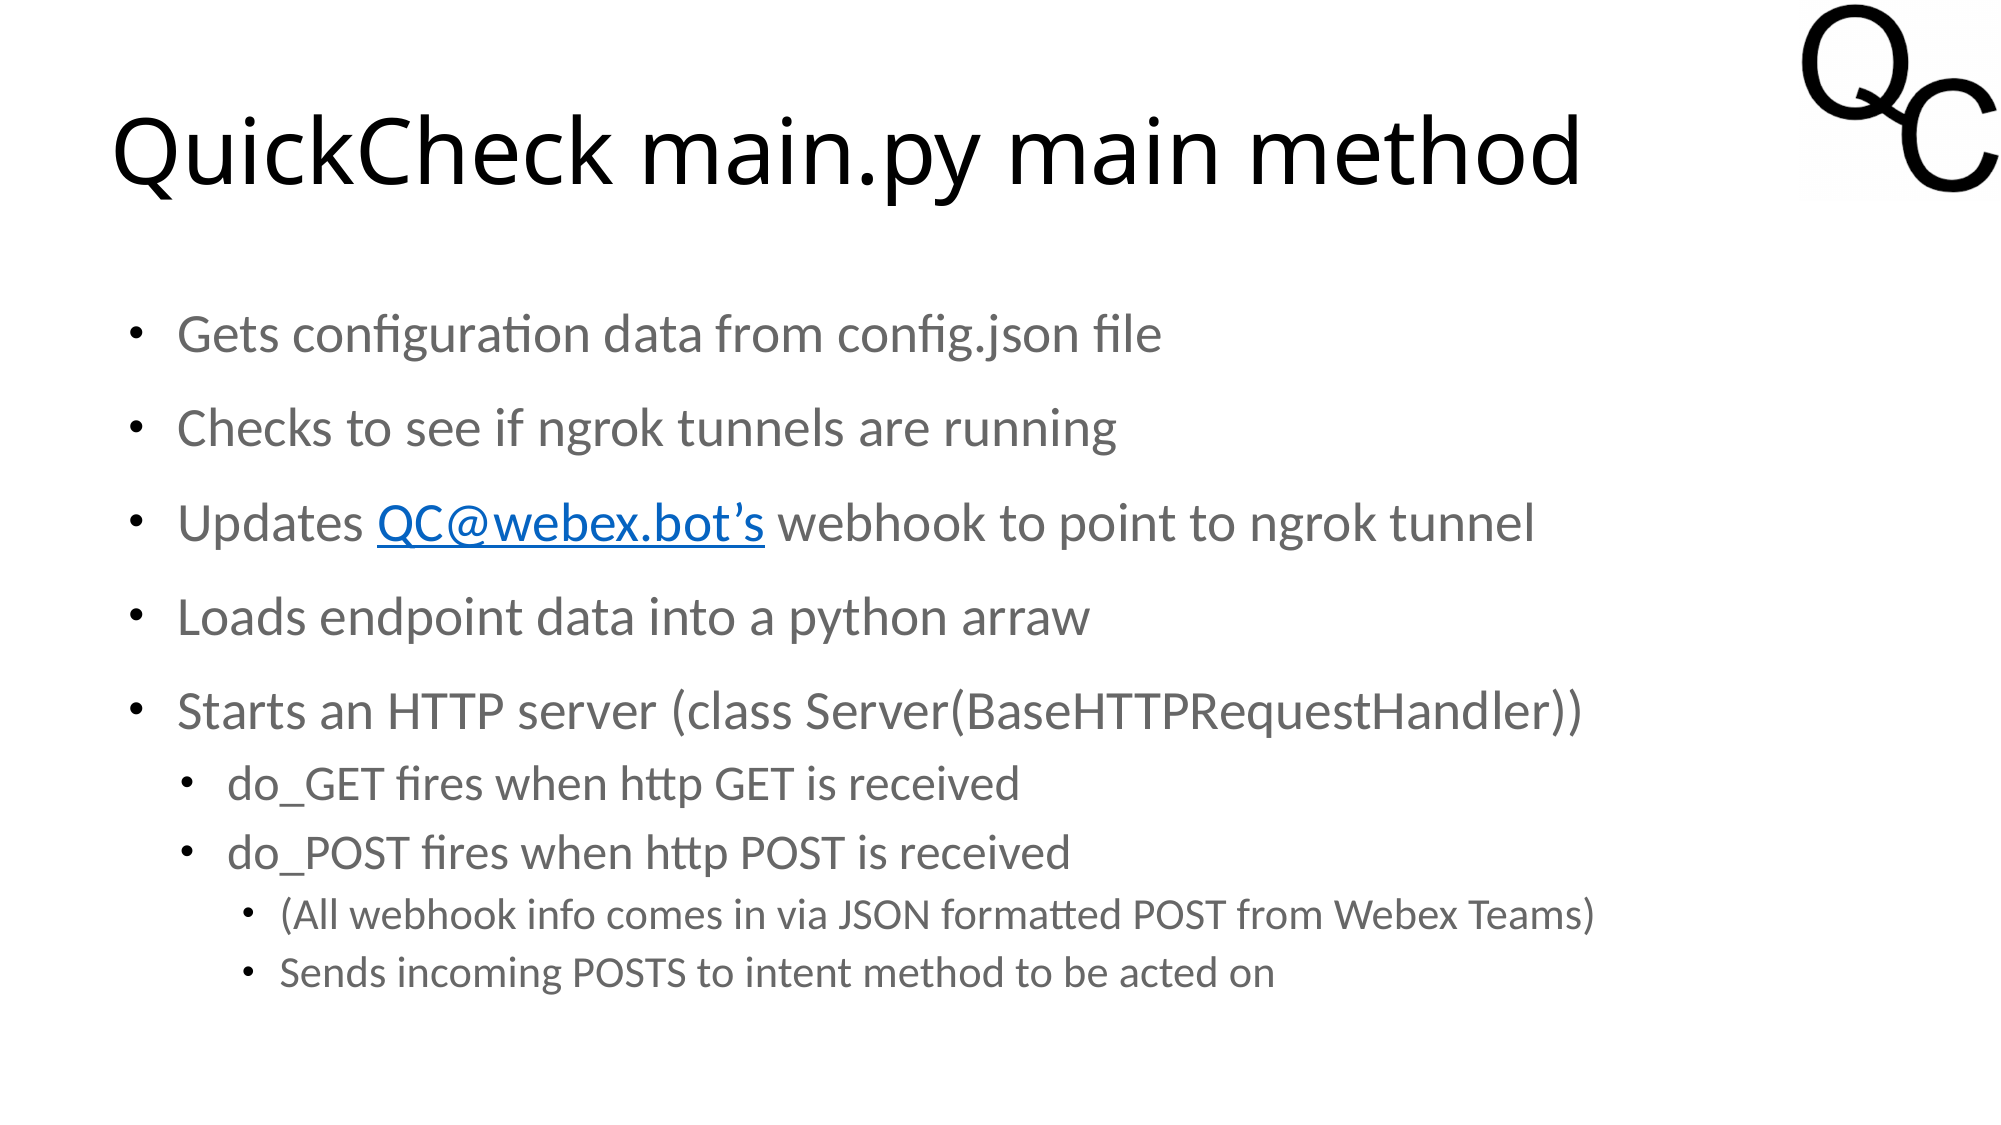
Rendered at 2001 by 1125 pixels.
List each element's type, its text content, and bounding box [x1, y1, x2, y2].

picture [1799, 0, 2000, 201]
list Gets configuration data from config.json file Checks to see if ngrok tunnels are running Updates QC@webex.bot’s webhook to point to ngrok tunnel Loads endpoint data into a python arraw Starts an HTTP server (class Server(BaseHTTPRequestHandler)) do_GET fires when http GET is received do_POST fires when http POST is received (All webhook info comes in via JSON formatted POST from Webex Teams) Sends incoming POSTS to intent method to be acted on [101, 294, 1912, 988]
title QuickCheck main.py main method [95, 74, 1922, 235]
